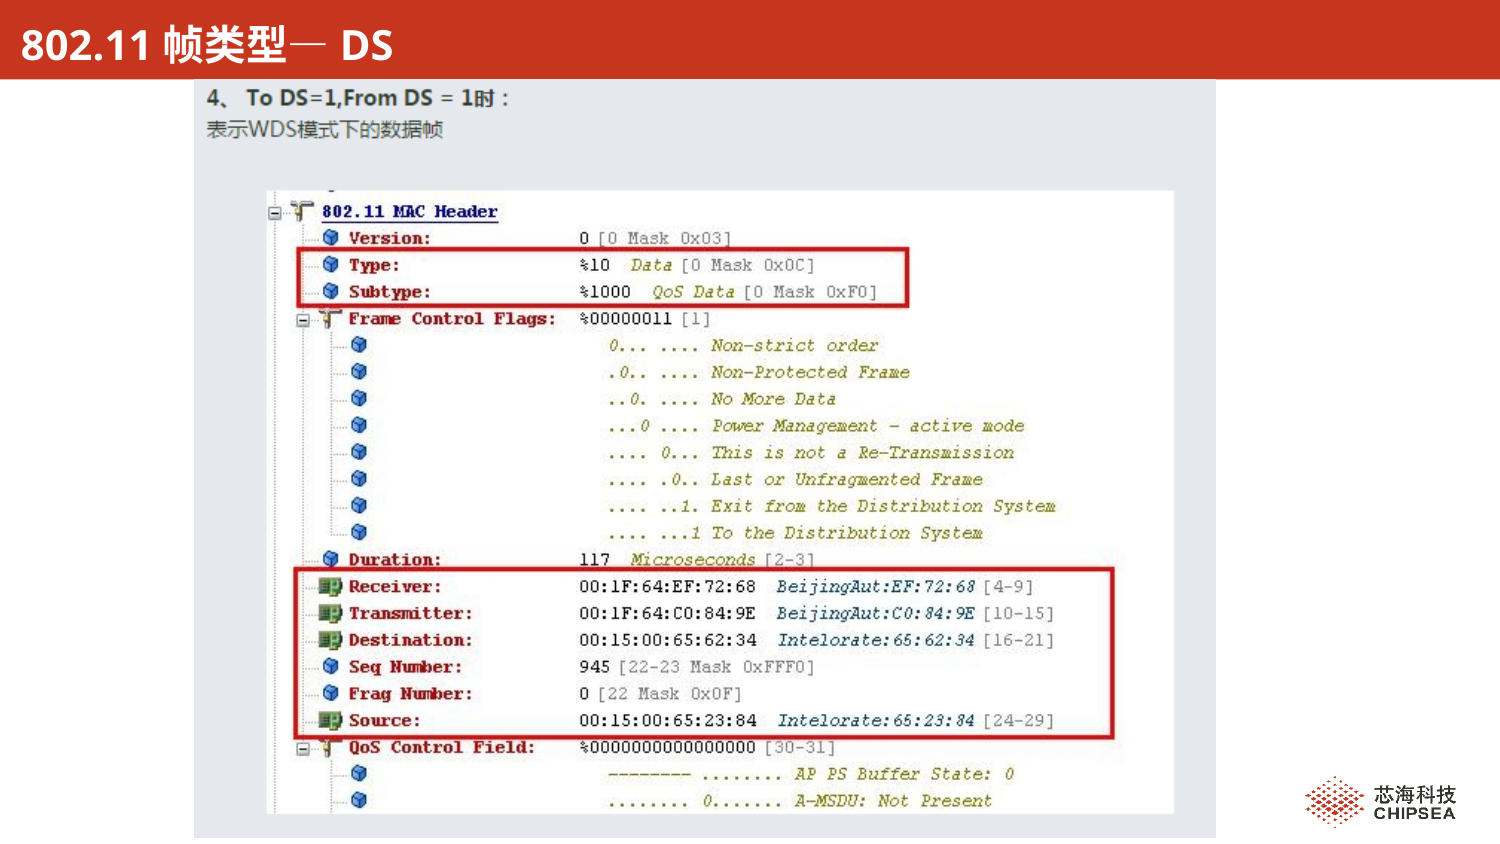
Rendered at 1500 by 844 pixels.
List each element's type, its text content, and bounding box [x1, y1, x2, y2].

text_box 802.11帧类型—DS [5, 14, 1270, 73]
picture [194, 79, 1217, 838]
picture [1305, 776, 1456, 828]
text_box [0, 0, 1500, 81]
